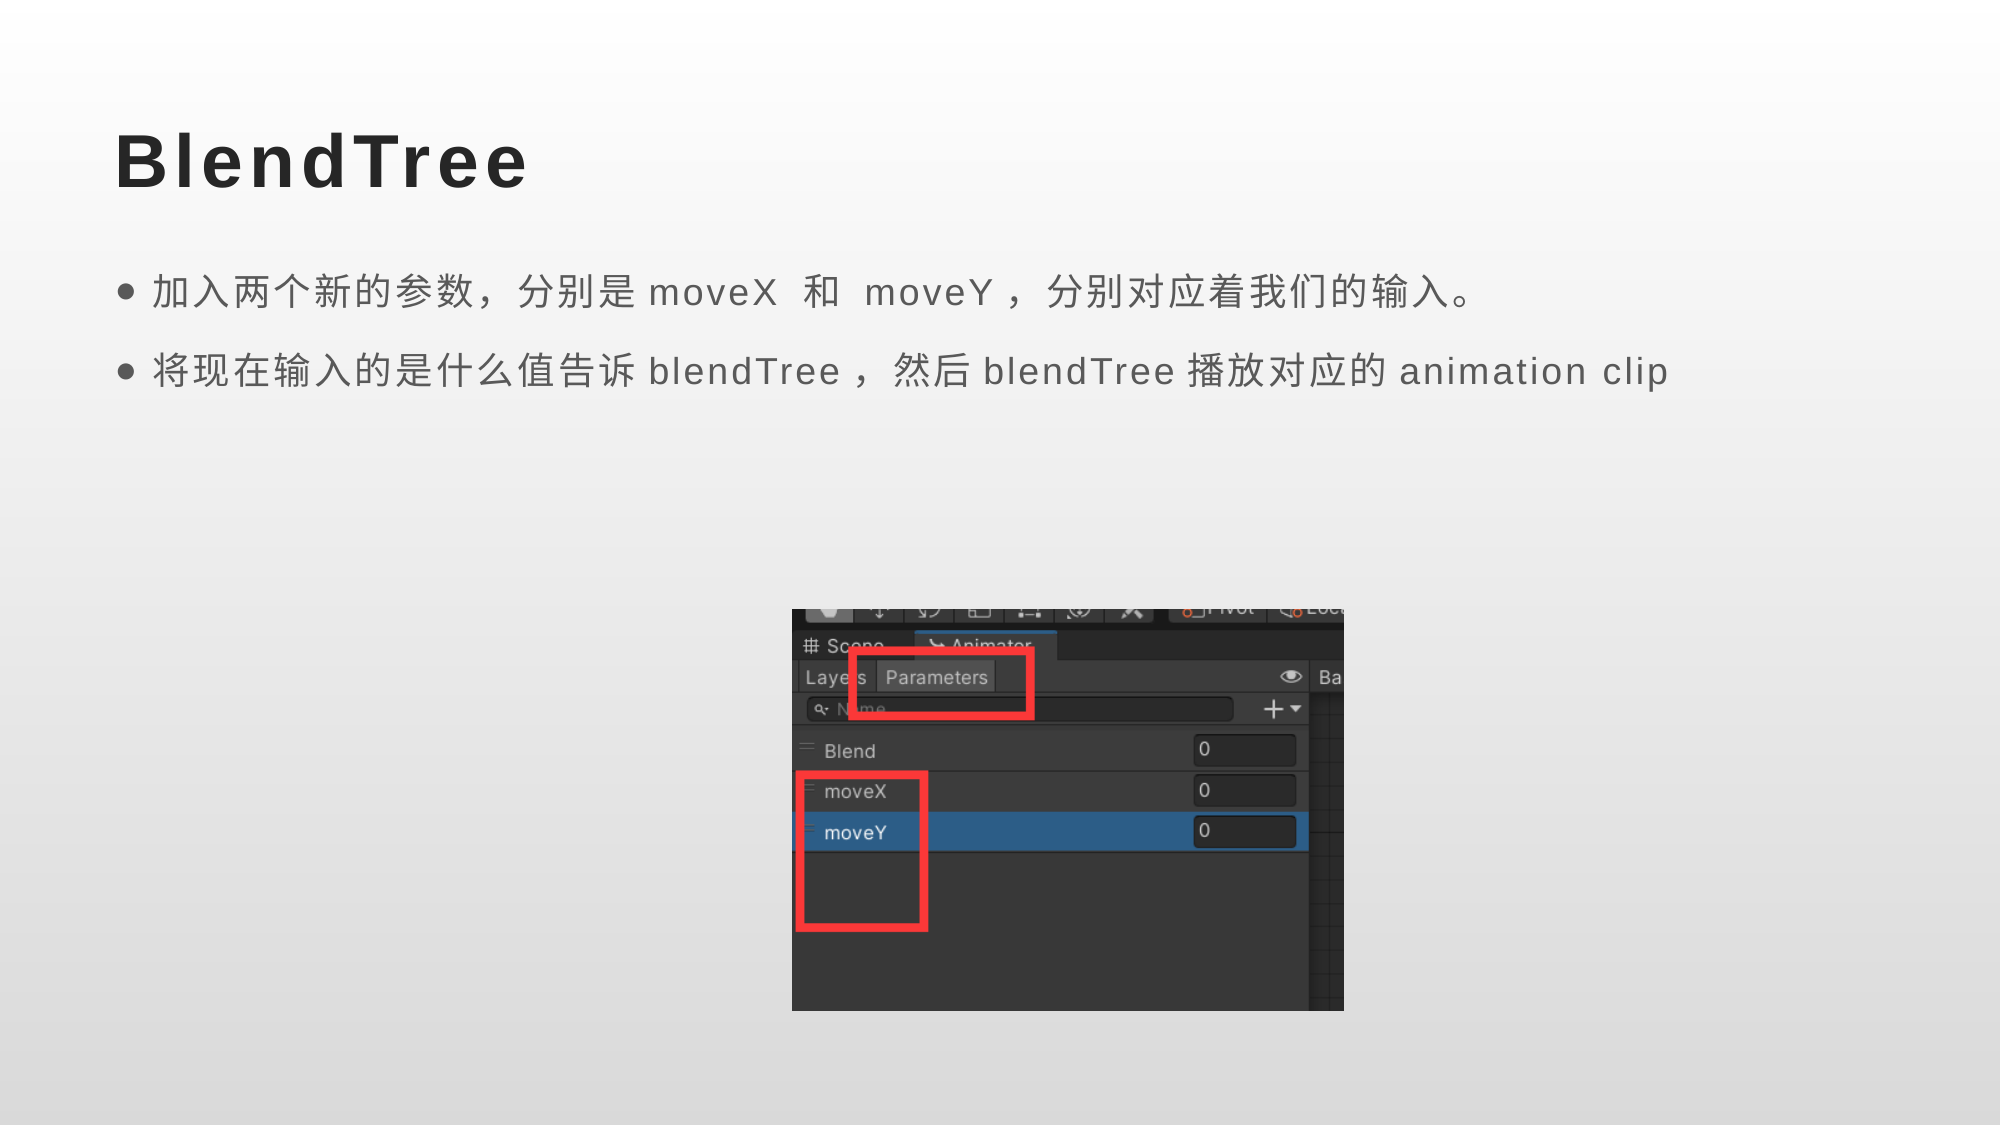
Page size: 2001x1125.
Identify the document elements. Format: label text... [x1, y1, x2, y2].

title BlendTree [99, 99, 1900, 216]
picture [792, 609, 1344, 1011]
list 加入两个新的参数，分别是moveX 和 moveY，分别对应着我们的输入。 将现在输入的是什么值告诉blendTree，然后blendTree播放对应的animation clip [99, 246, 1900, 1026]
